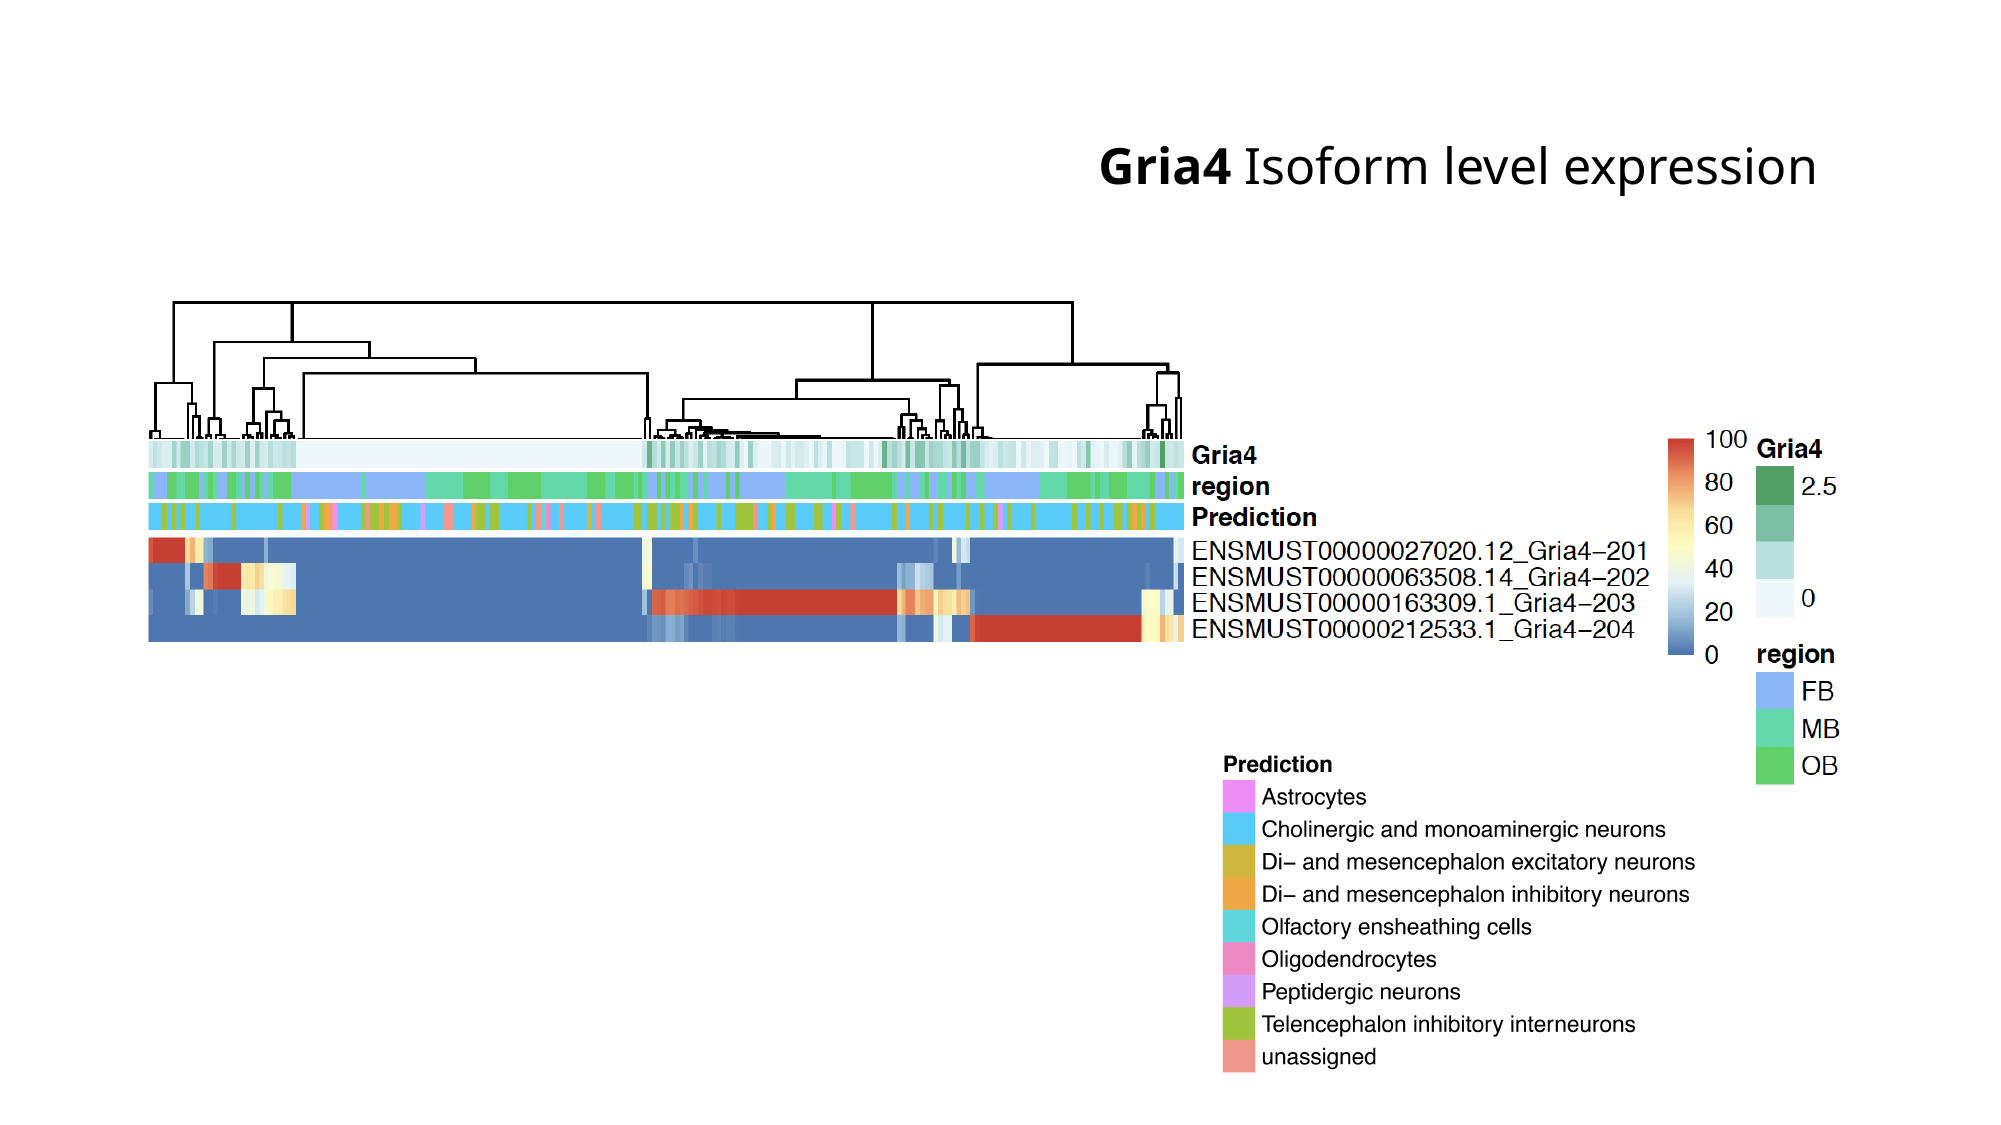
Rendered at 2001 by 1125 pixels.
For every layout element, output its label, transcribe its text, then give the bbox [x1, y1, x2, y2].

text_box Gria4 Isoform level expression [1054, 59, 1863, 278]
picture [1213, 749, 1704, 1075]
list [137, 291, 1863, 796]
